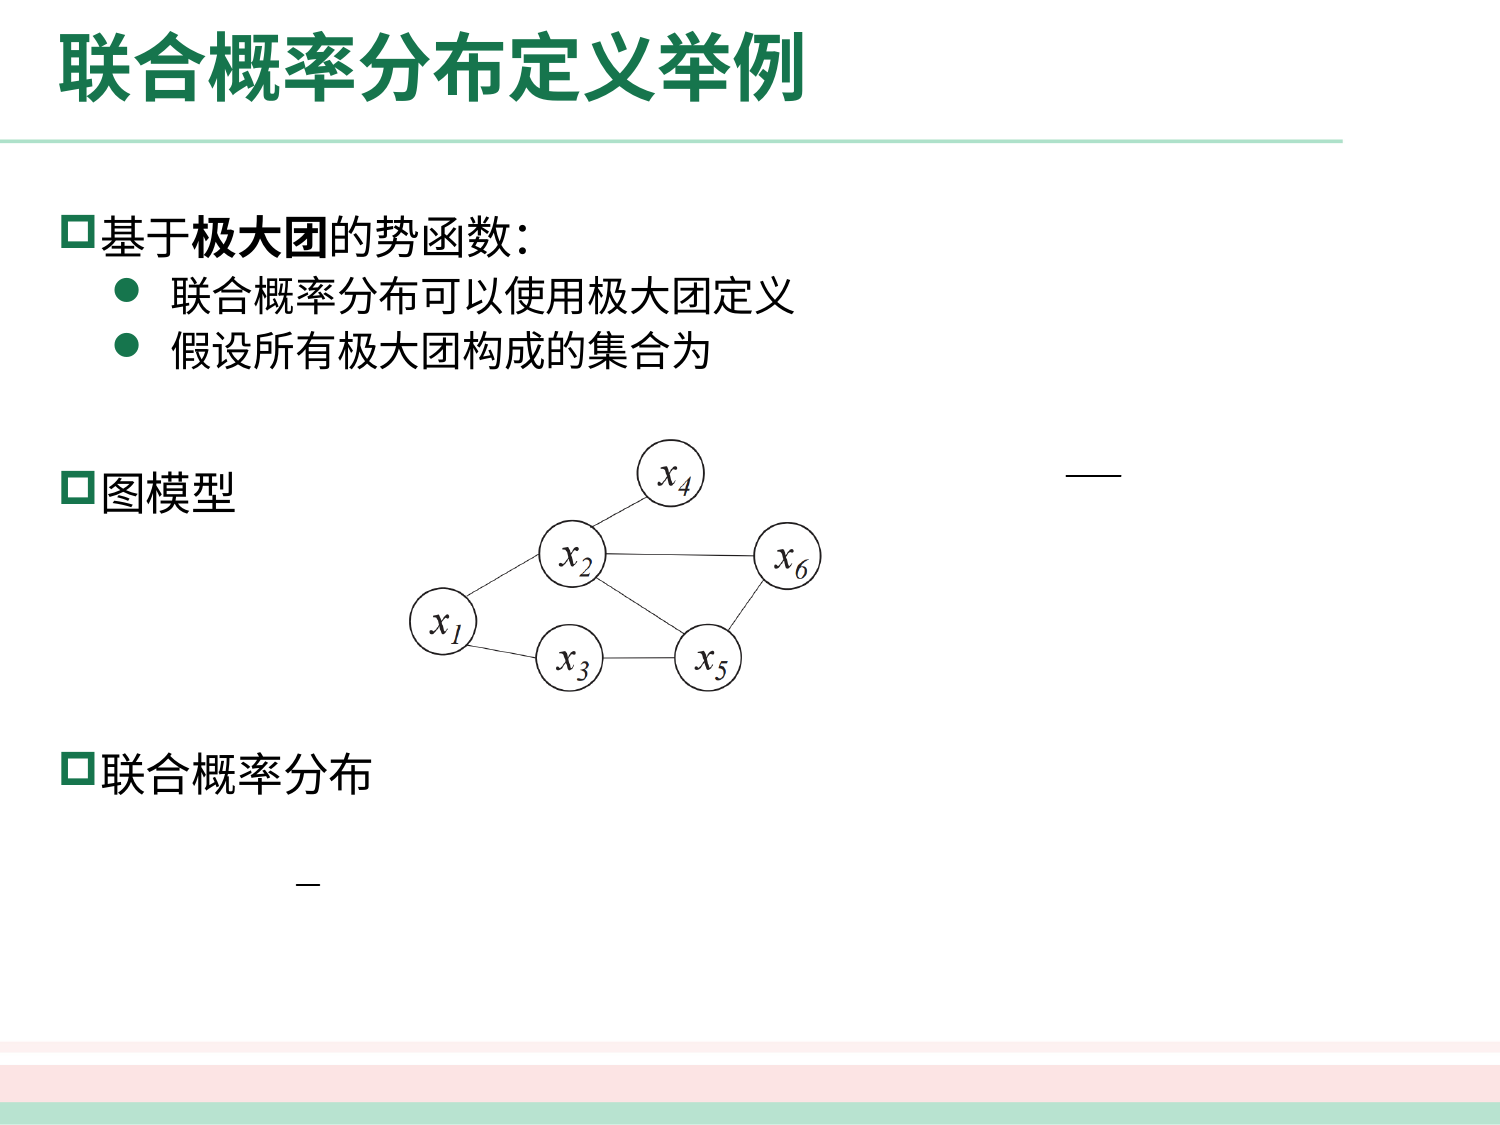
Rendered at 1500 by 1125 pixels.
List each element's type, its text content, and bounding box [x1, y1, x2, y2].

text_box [143, 852, 1373, 911]
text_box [897, 415, 1409, 548]
picture [0, 0, 1500, 1125]
title 联合概率分布定义举例 [42, 7, 1337, 135]
